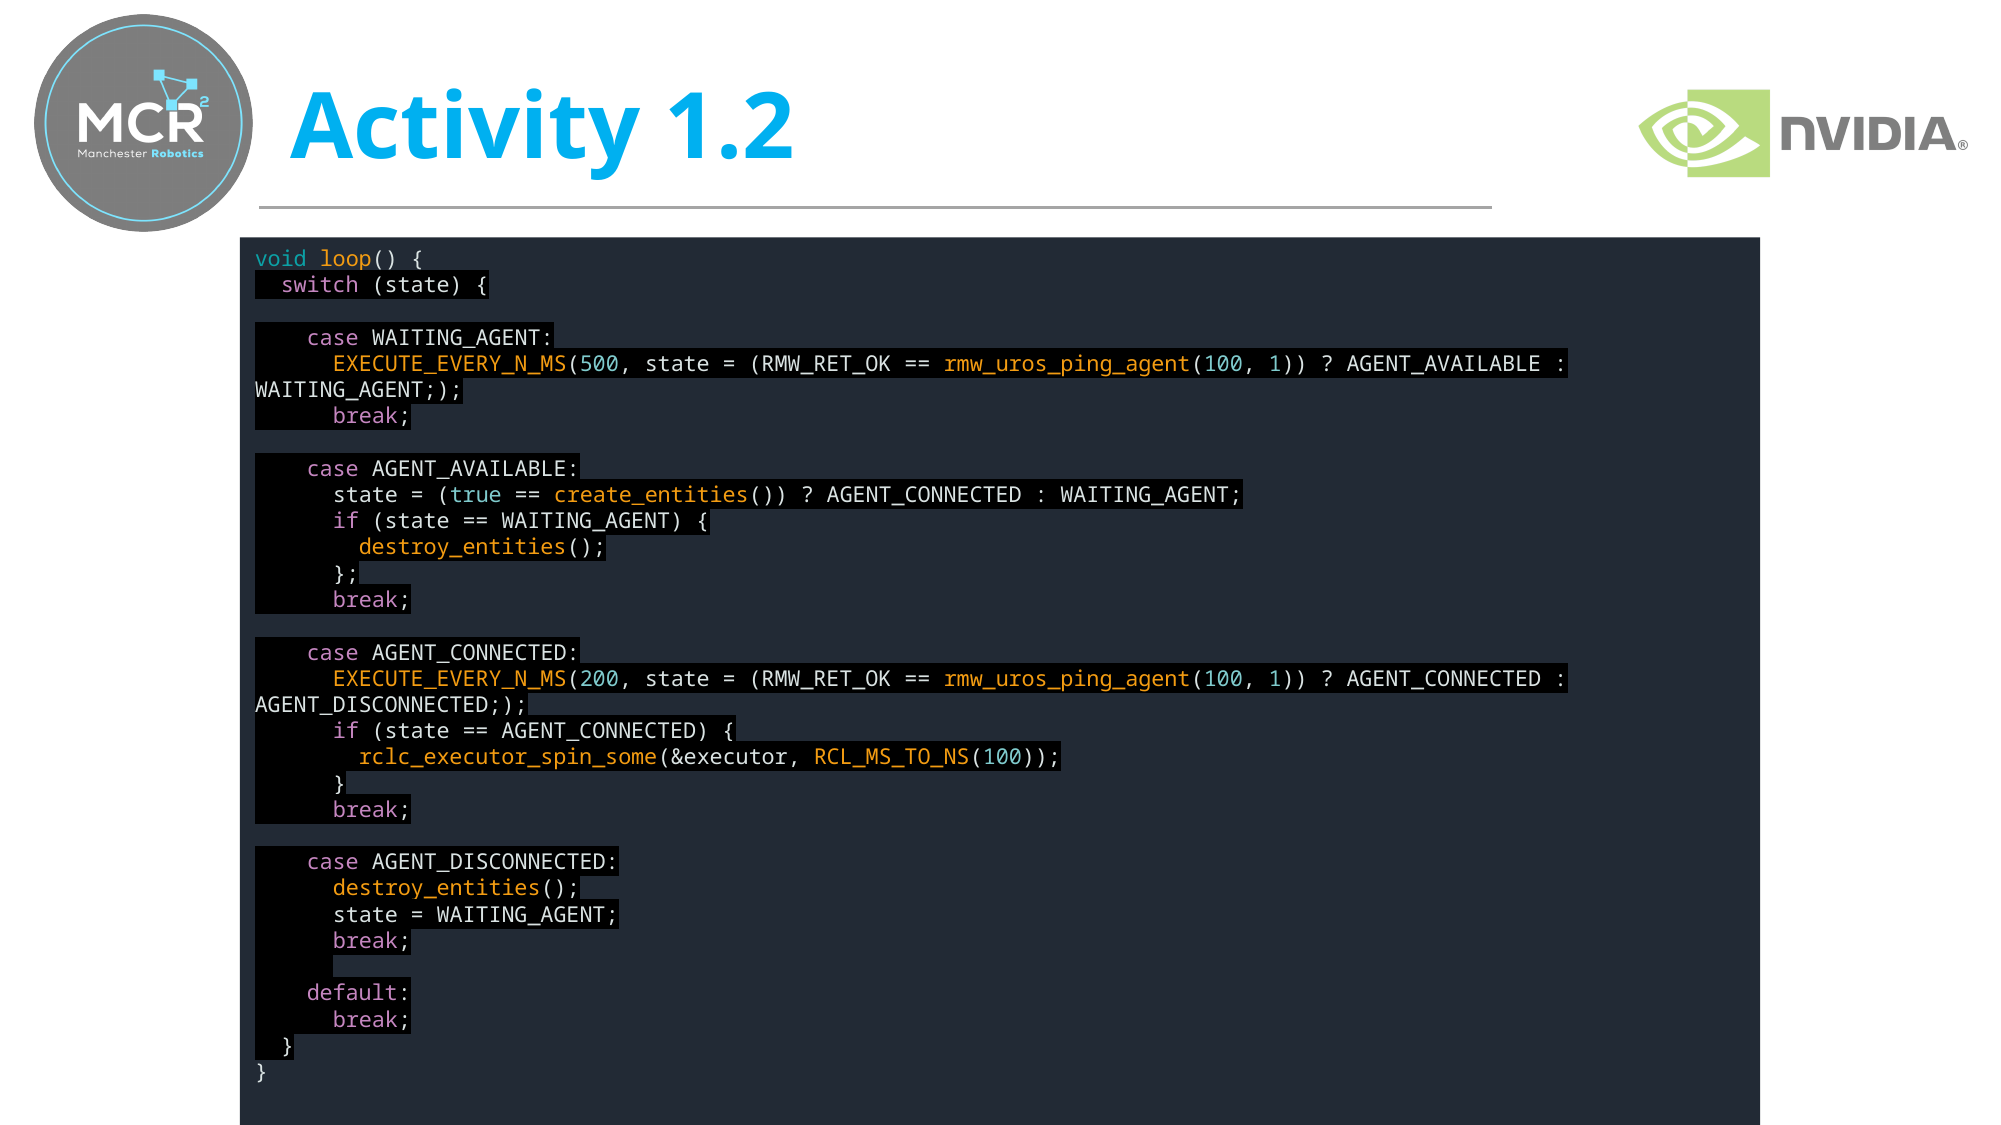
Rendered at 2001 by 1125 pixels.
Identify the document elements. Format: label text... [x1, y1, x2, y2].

title Activity 1.2 [275, 19, 1615, 238]
list void loop() { switch (state) { case WAITING_AGENT: EXECUTE_EVERY_N_MS(500, state = (RMW_RET_OK == rmw_uros_ping_agent(100, 1)) ? AGENT_AVAILABLE : WAITING_AGENT;); break; case AGENT_AVAILABLE: state = (true == create_entities()) ? AGENT_CONNECTED : WAITING_AGENT; if (state == WAITING_AGENT) { destroy_entities(); }; break; case AGENT_CONNECTED: EXECUTE_EVERY_N_MS(200, state = (RMW_RET_OK == rmw_uros_ping_agent(100, 1)) ? AGENT_CONNECTED : AGENT_DISCONNECTED;); if (state == AGENT_CONNECTED) { rclc_executor_spin_some(&executor, RCL_MS_TO_NS(100)); } break; case AGENT_DISCONNECTED: destroy_entities(); state = WAITING_AGENT; break; default: break; } } [239, 237, 1761, 1125]
